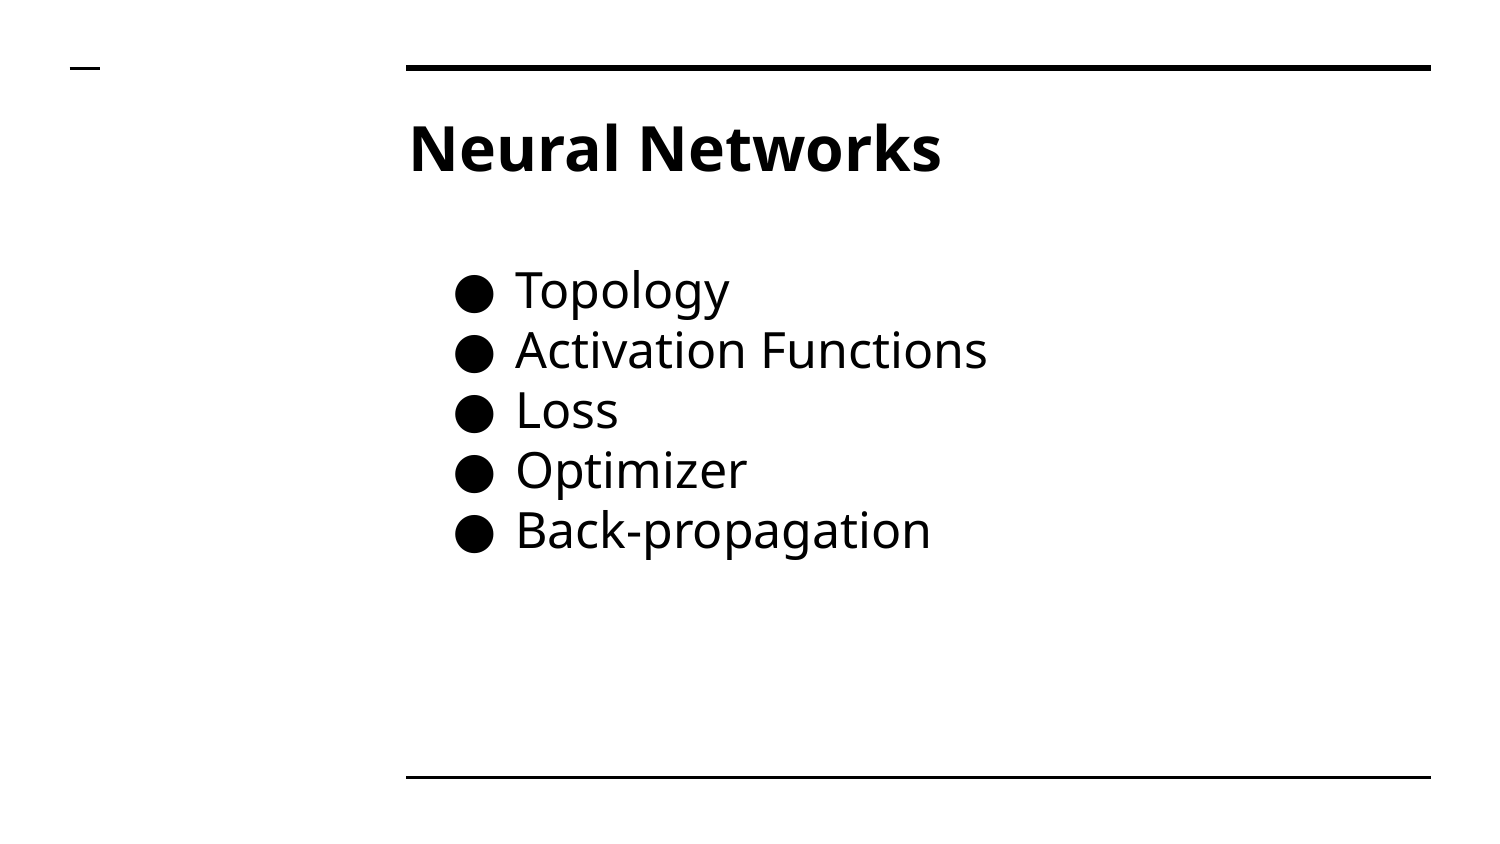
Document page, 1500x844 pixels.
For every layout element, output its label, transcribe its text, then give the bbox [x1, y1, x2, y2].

title Neural Networks [393, 94, 1431, 199]
text_box Topology Activation Functions Loss Optimizer Back-propagation [425, 243, 1254, 691]
